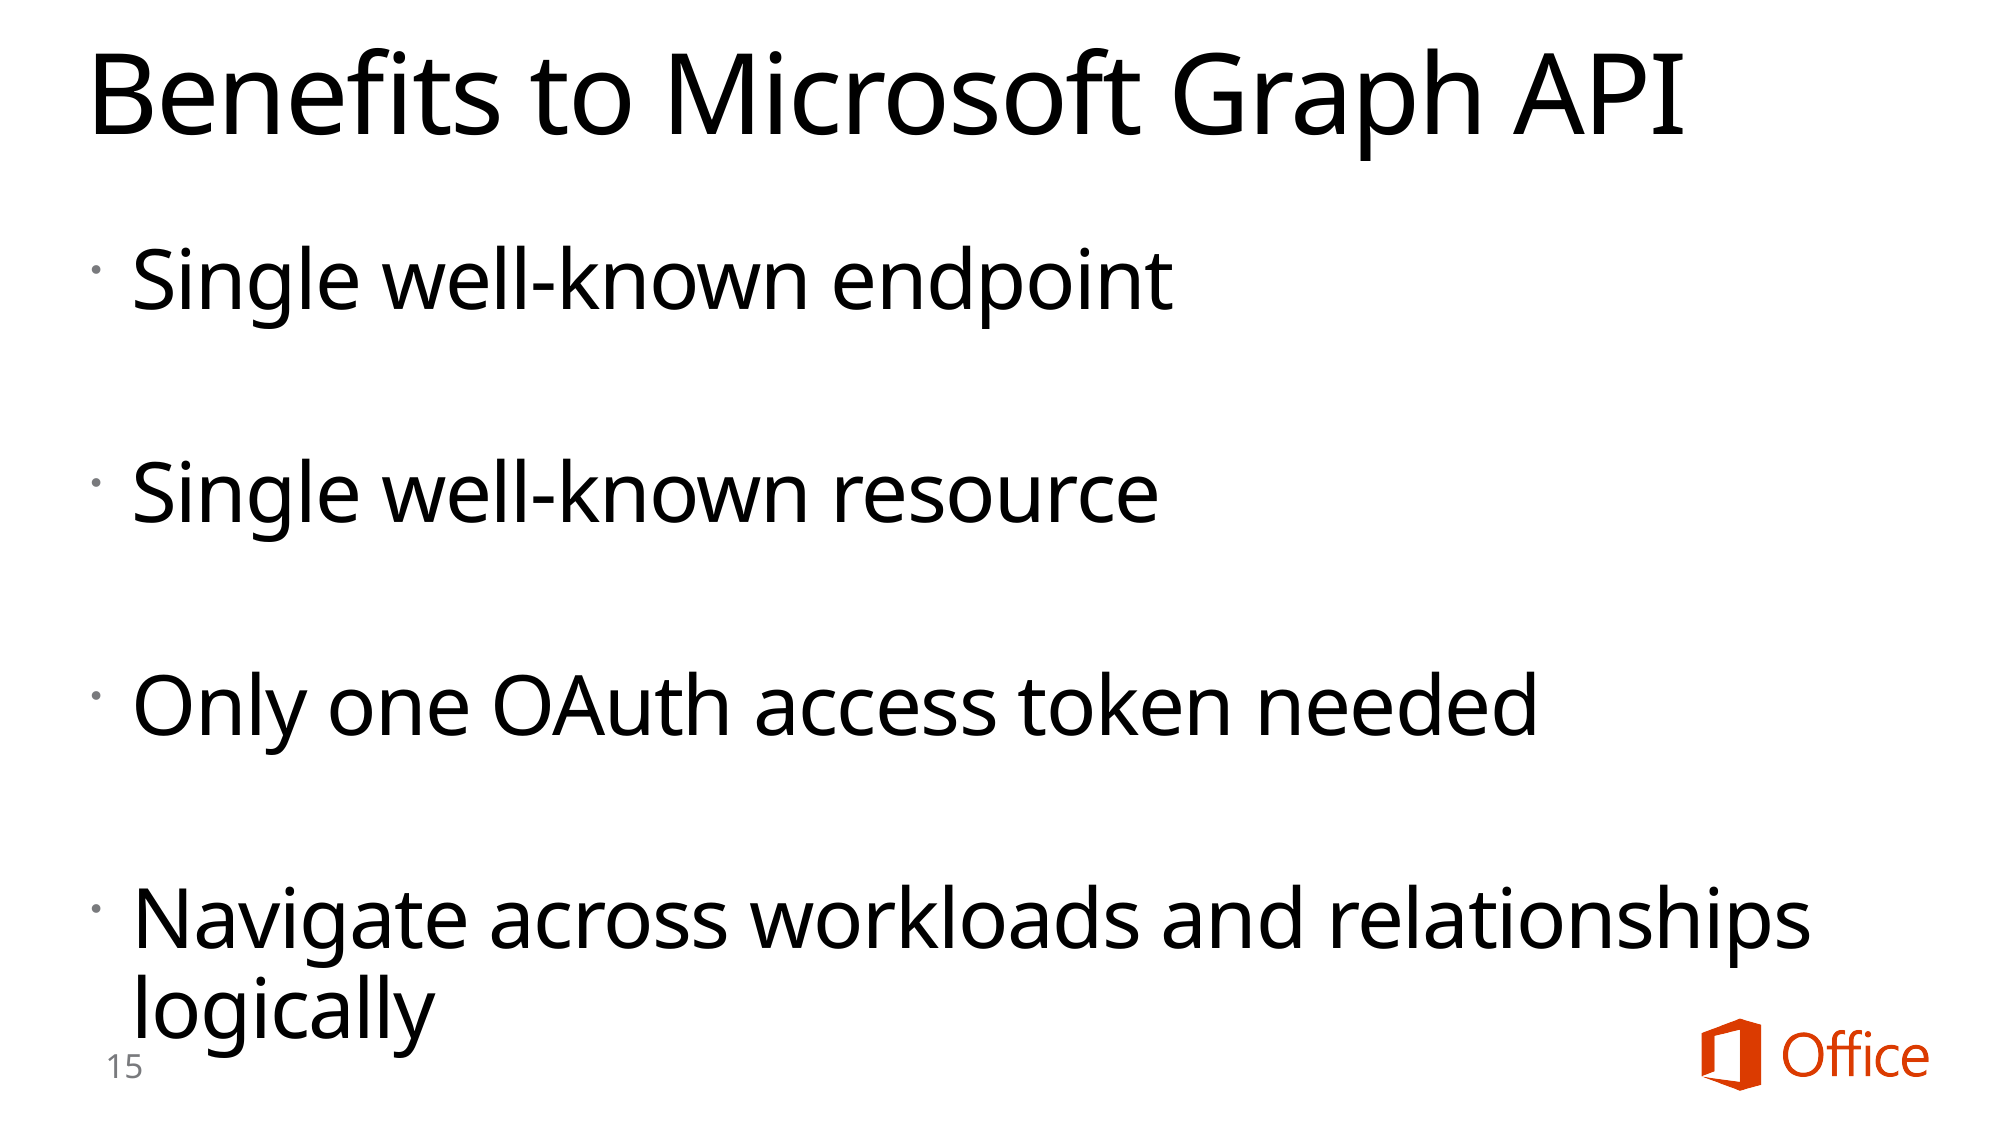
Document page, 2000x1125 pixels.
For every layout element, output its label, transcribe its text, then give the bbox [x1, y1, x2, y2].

list Single well-known endpoint Single well-known resource Only one OAuth access token needed Navigate across workloads and relationships logically [85, 237, 1914, 573]
slide_number 15 [85, 1049, 178, 1086]
title Benefits to Microsoft Graph API [85, 37, 1914, 161]
picture [1670, 987, 1960, 1122]
